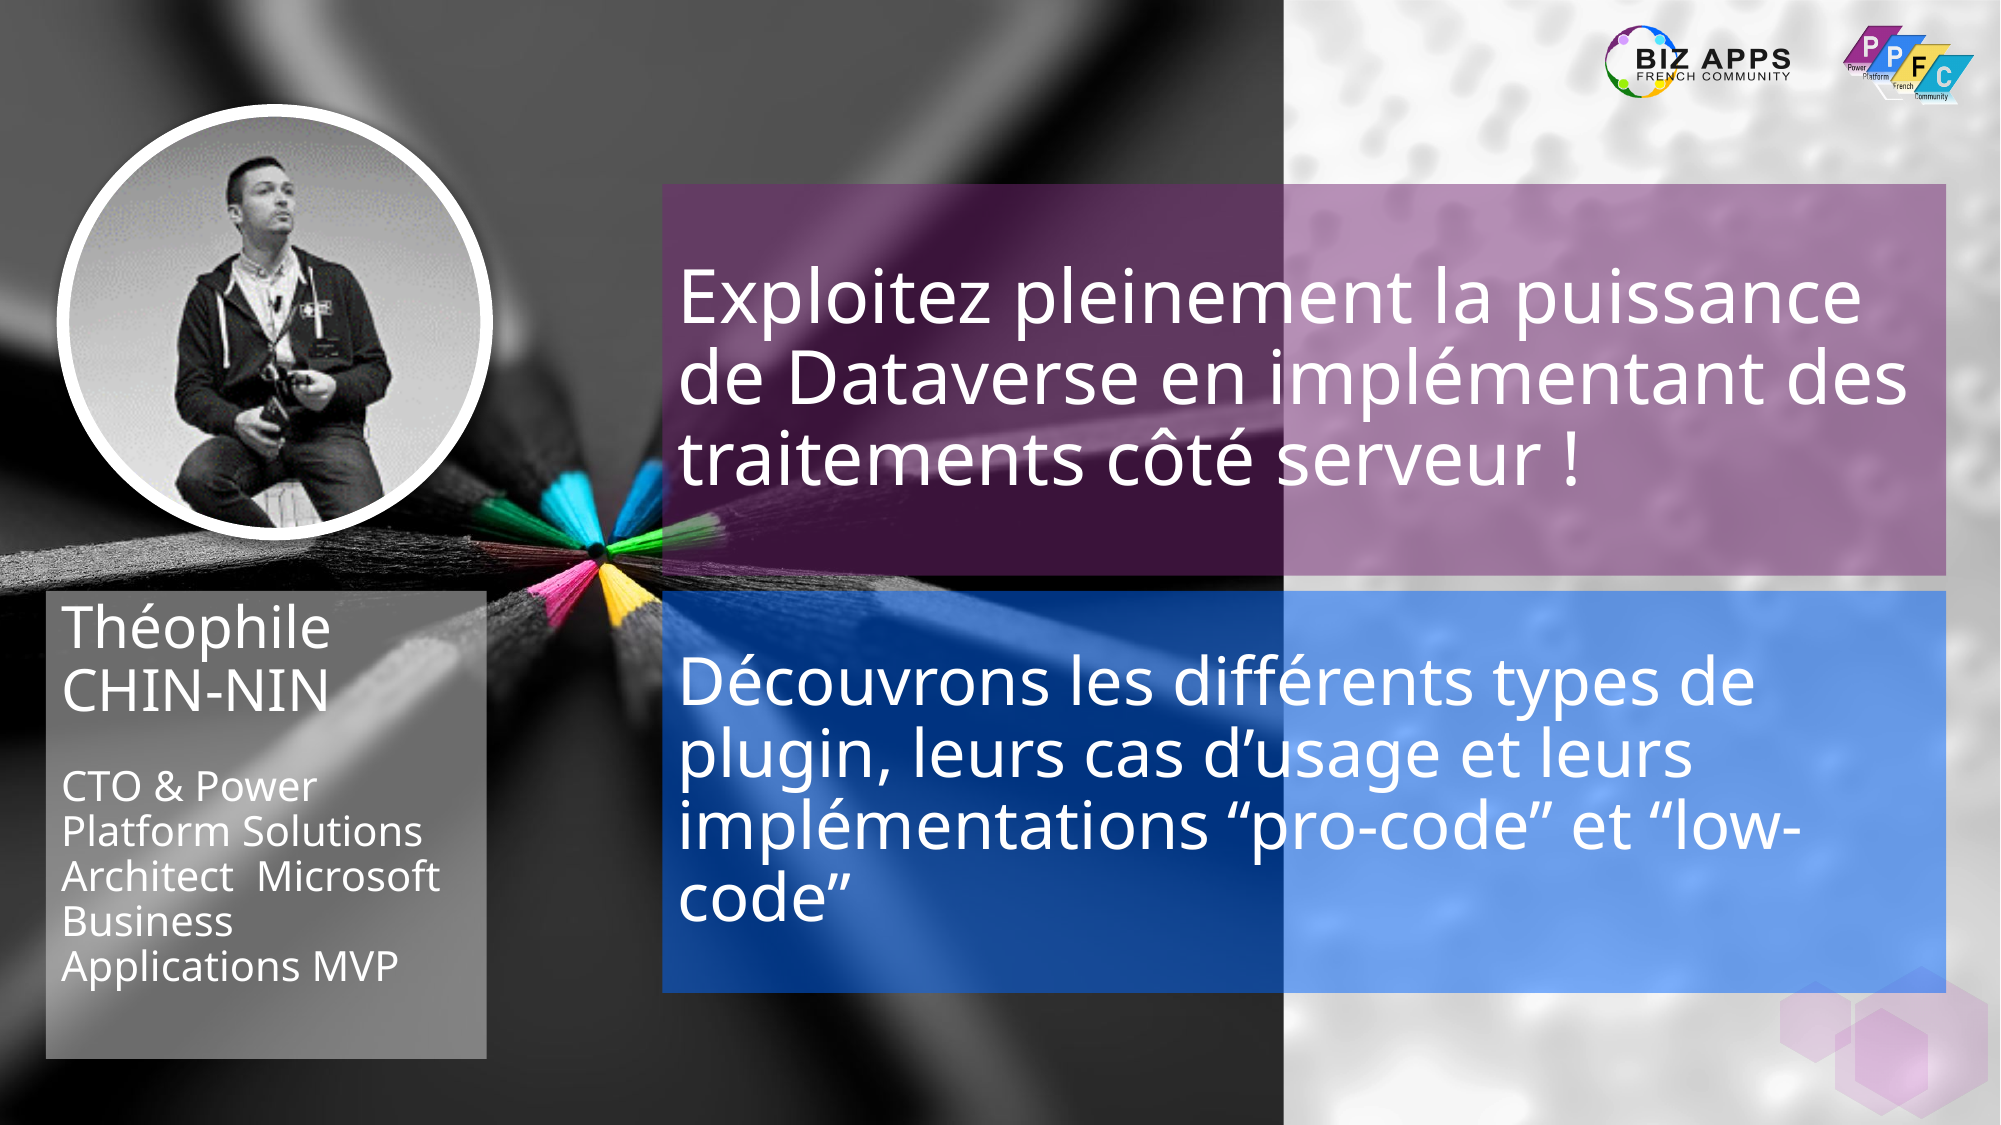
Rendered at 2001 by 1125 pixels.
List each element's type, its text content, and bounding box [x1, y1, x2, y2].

title Exploitez pleinement la puissance de Dataverse en implémentant des traitements côté serveur ! [1284, 184, 1947, 576]
subtitle Découvrons les différents types de plugin, leurs cas d’usage et leurs implémentations “pro-code” et “low-code” [1284, 590, 1947, 993]
picture [0, 0, 2001, 1125]
